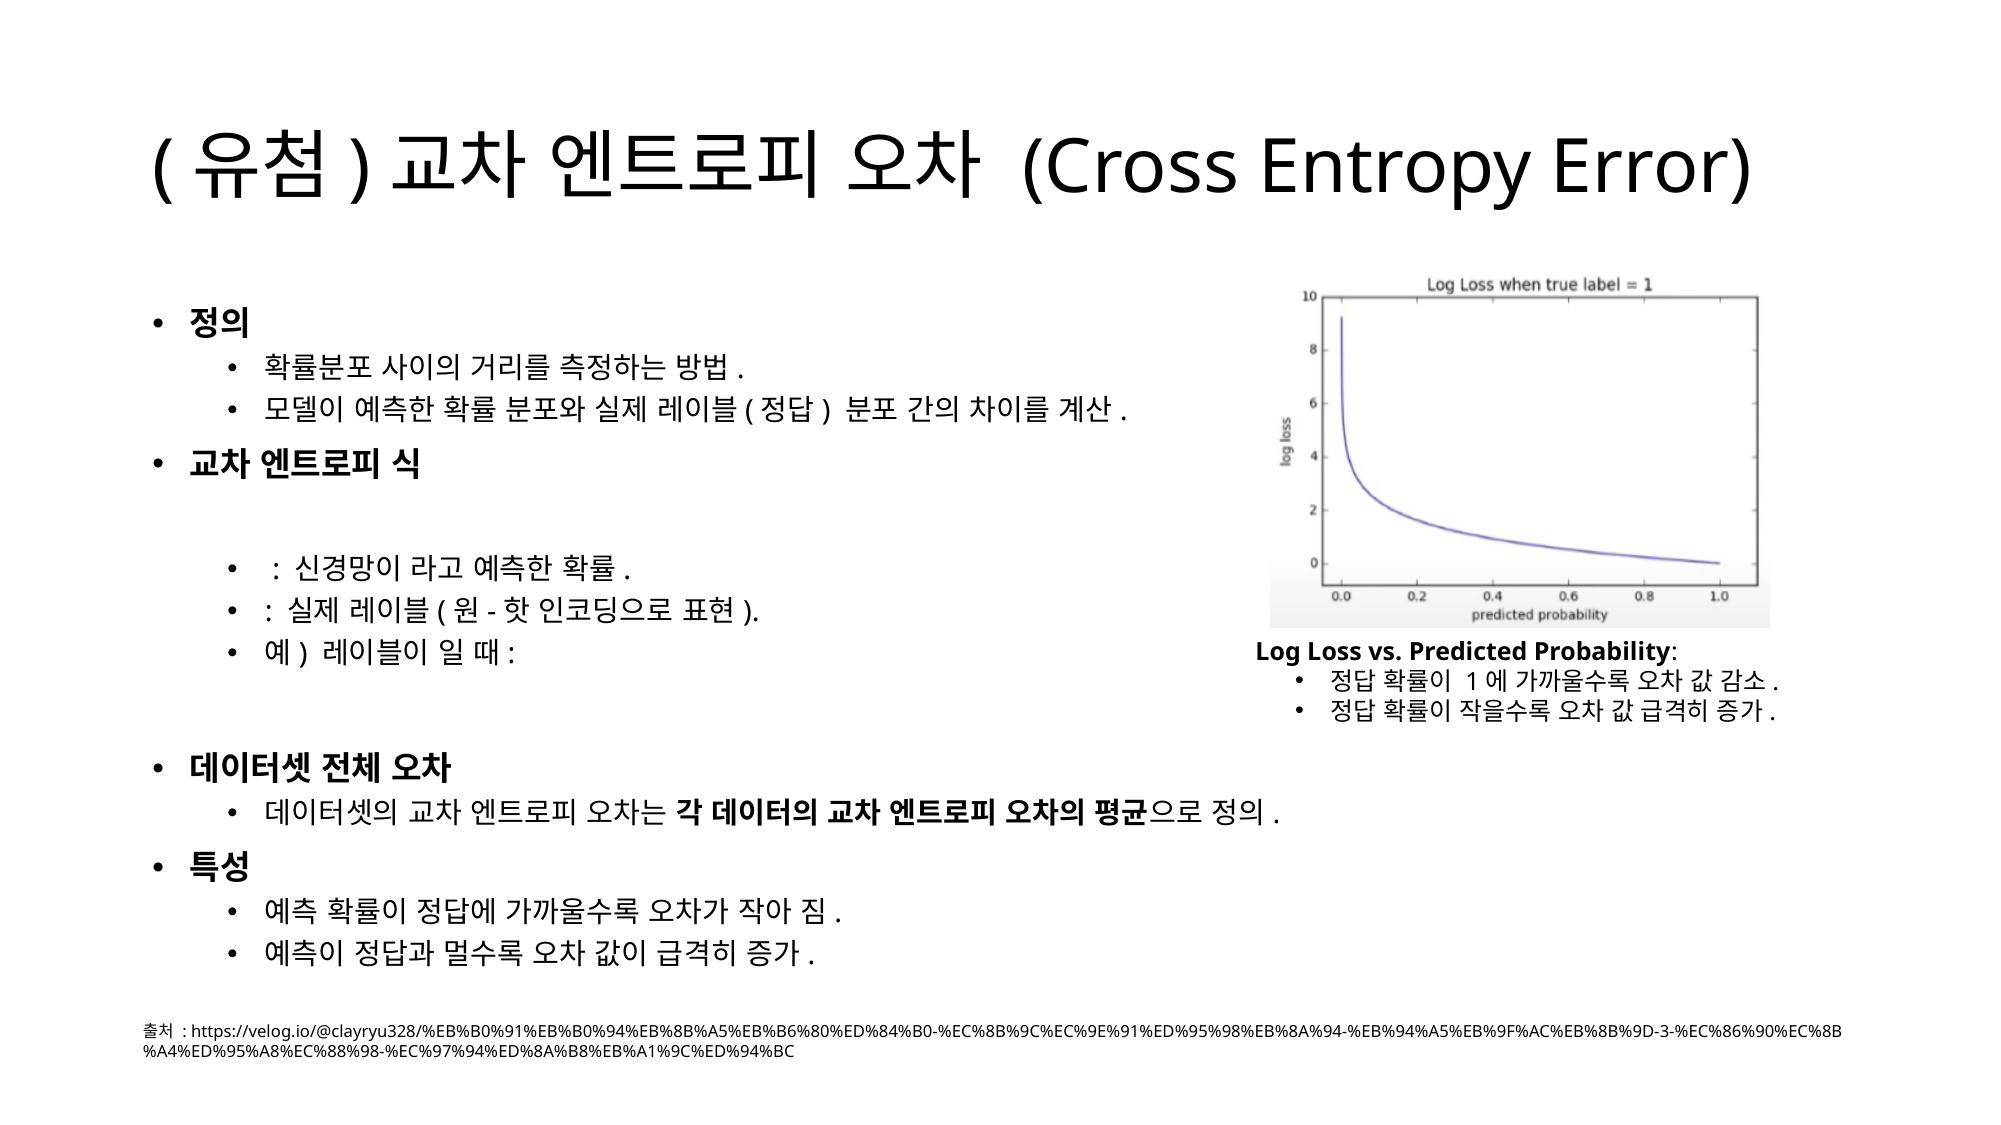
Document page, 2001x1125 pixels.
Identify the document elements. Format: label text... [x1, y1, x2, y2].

text_box 출처 : https://velog.io/@clayryu328/%EB%B0%91%EB%B0%94%EB%8B%A5%EB%B6%80%ED%84%B0-%EC%8B%9C%EC%9E%91%ED%95%98%EB%8A%94-%EB%94%A5%EB%9F%AC%EB%8B%9D-3-%EC%86%90%EC%8B%A4%ED%95%A8%EC%88%98-%EC%97%94%ED%8A%B8%EB%A1%9C%ED%94%BC [128, 1013, 1863, 1068]
text_box Log Loss vs. Predicted Probability: 정답 확률이 1에 가까울수록 오차 값 감소. 정답 확률이 작을수록 오차 값 급격히 증가. [1240, 628, 1843, 733]
title (유첨)교차 엔트로피 오차 (Cross Entropy Error) [137, 59, 1863, 278]
picture [1269, 263, 1770, 629]
